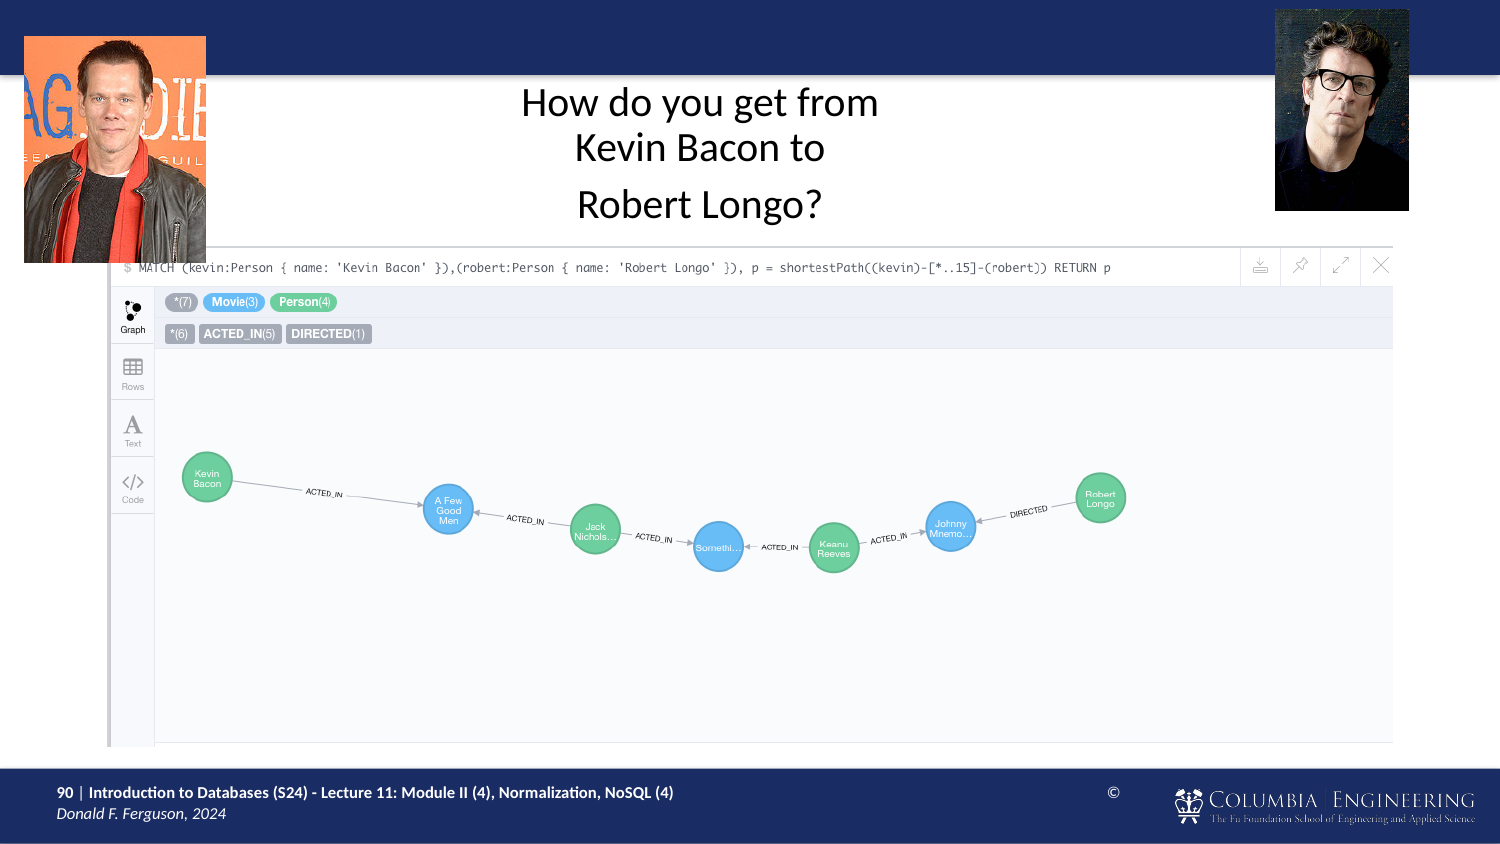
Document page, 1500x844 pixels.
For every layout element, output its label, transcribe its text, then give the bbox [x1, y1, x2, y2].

picture [1274, 9, 1409, 211]
picture [24, 36, 1394, 747]
text_box How do you get from Kevin Bacon to Robert Longo? [625, 72, 776, 223]
